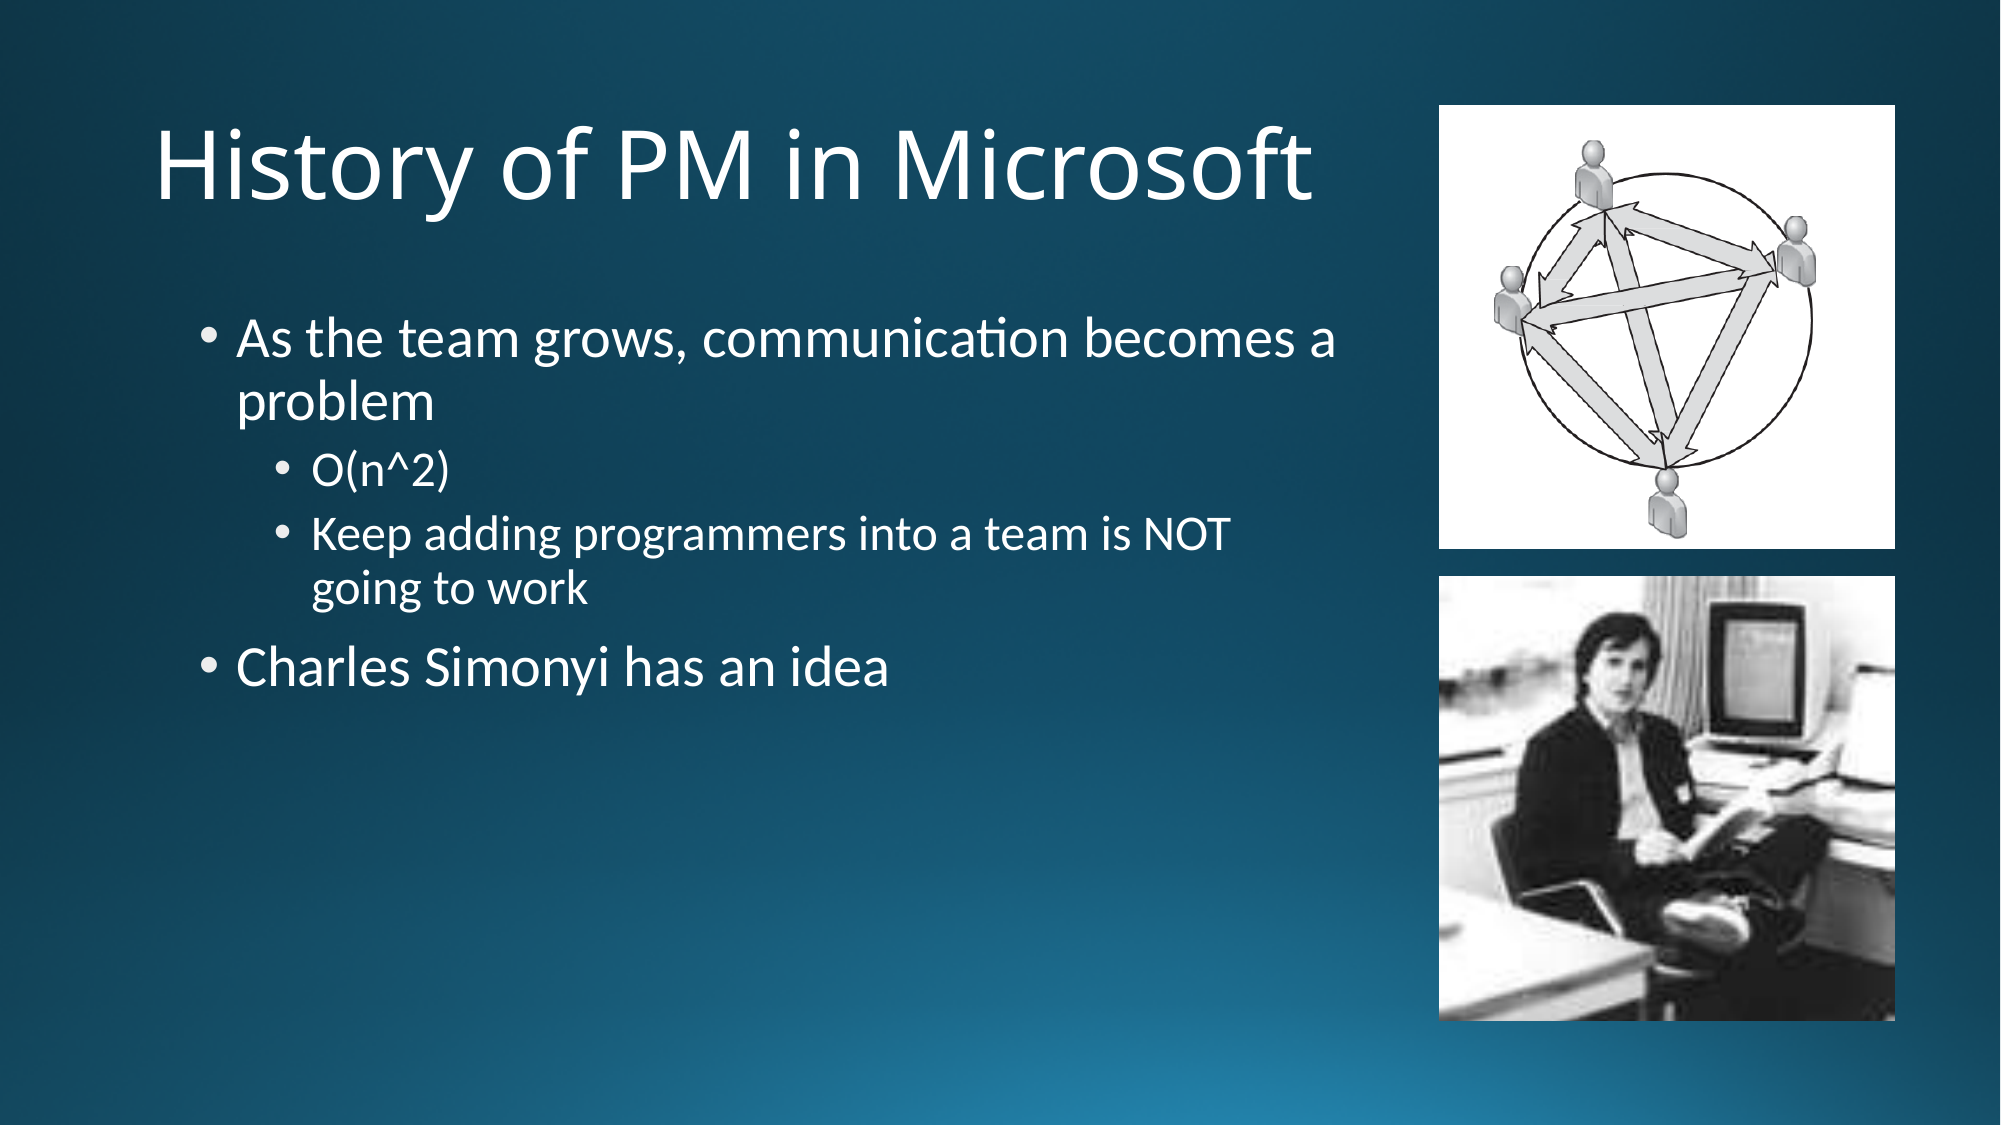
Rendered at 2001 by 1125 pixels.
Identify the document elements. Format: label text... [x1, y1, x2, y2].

list As the team grows, communication becomes a problem O(n^2) Keep adding programmers into a team is NOT going to work Charles Simonyi has an idea [183, 299, 1355, 1014]
picture [0, 0, 2001, 1125]
title History of PM in Microsoft [137, 59, 1355, 278]
